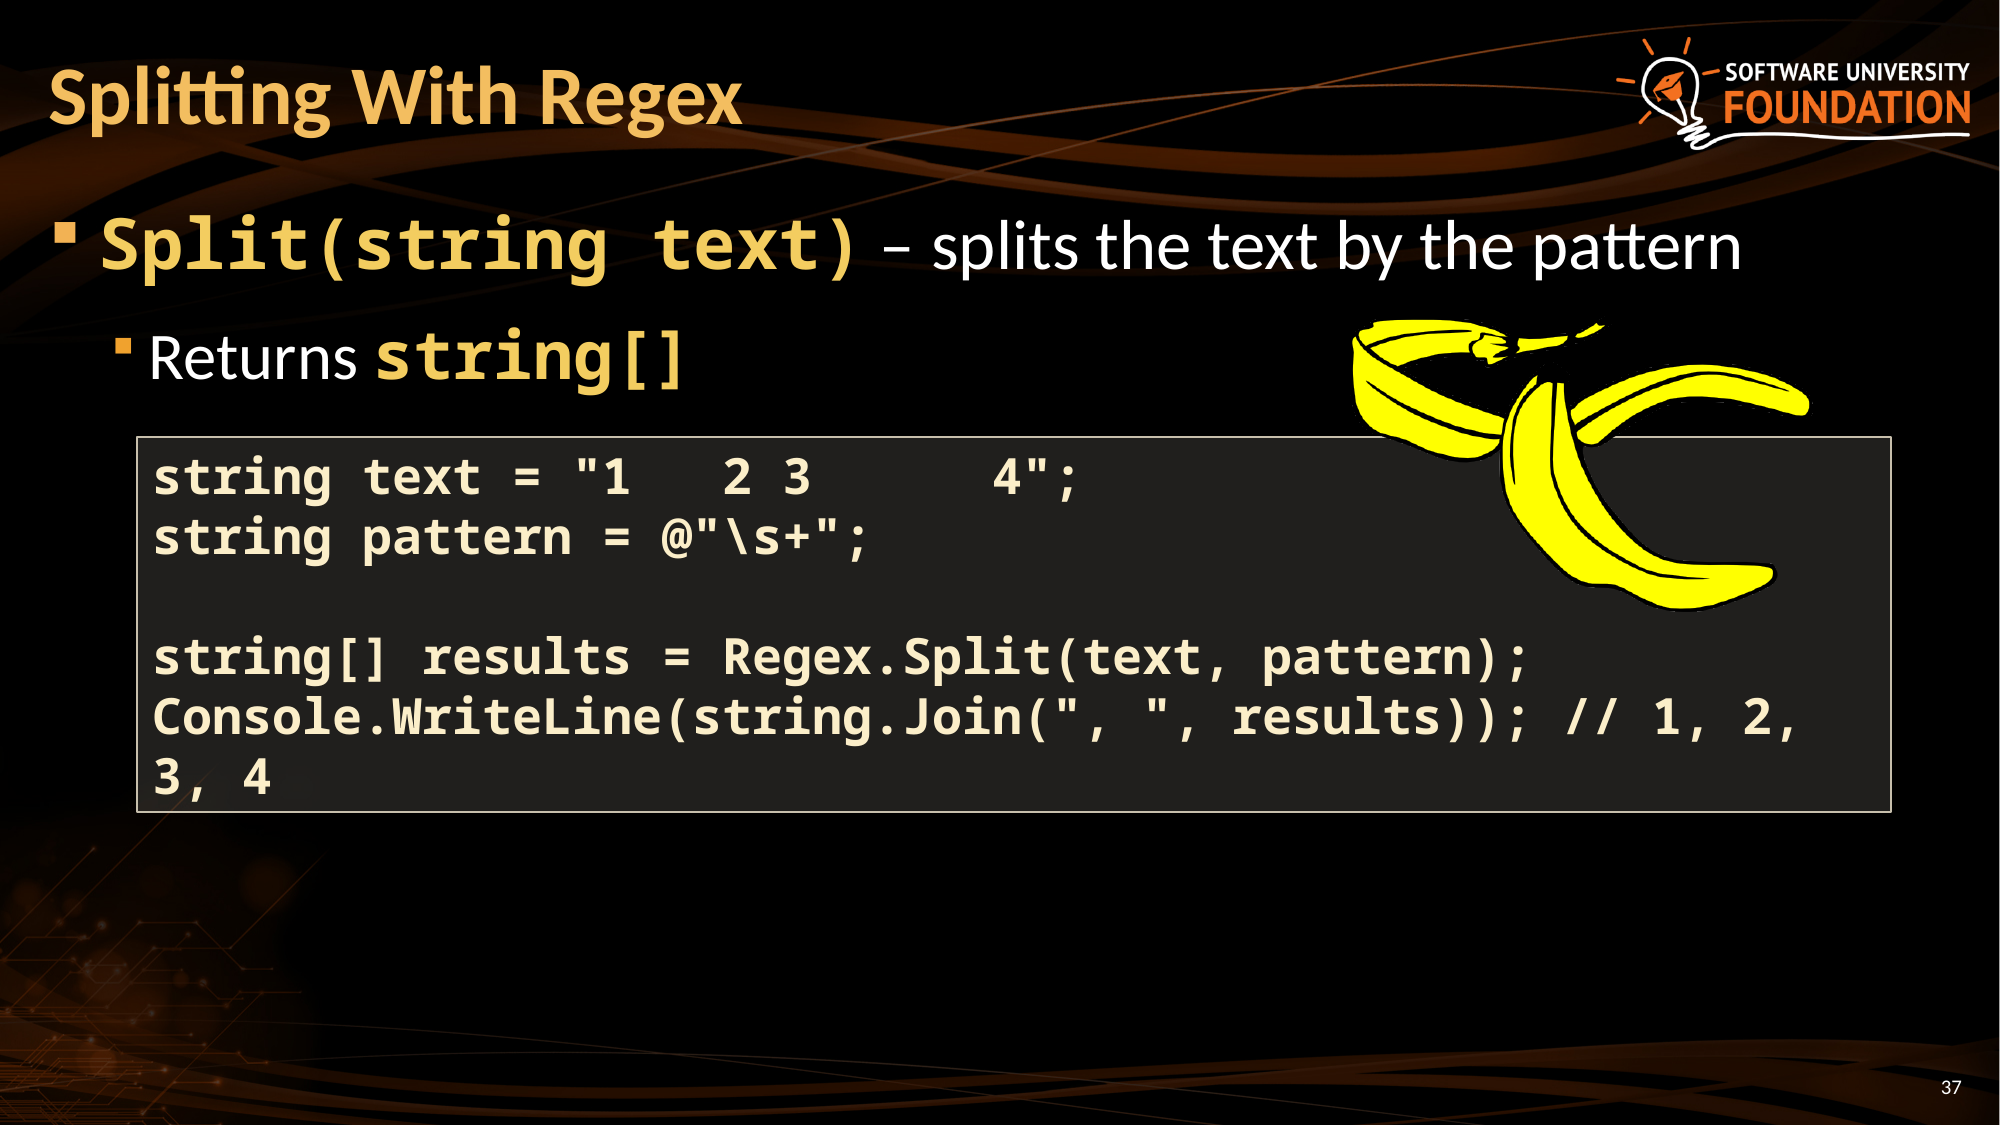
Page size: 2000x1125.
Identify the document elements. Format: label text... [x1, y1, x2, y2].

title Splitting With Regex [30, 6, 1602, 189]
list Split(string text) – splits the text by the pattern Returns string[] [31, 188, 1968, 1103]
picture [0, 0, 2000, 1125]
text_box string text = "1 2 3 4"; string pattern = @"\s+"; string[] results = Regex.Split(text, pattern); Console.WriteLine(string.Join(", ", results)); // 1, 2, 3, 4 [137, 437, 1892, 813]
